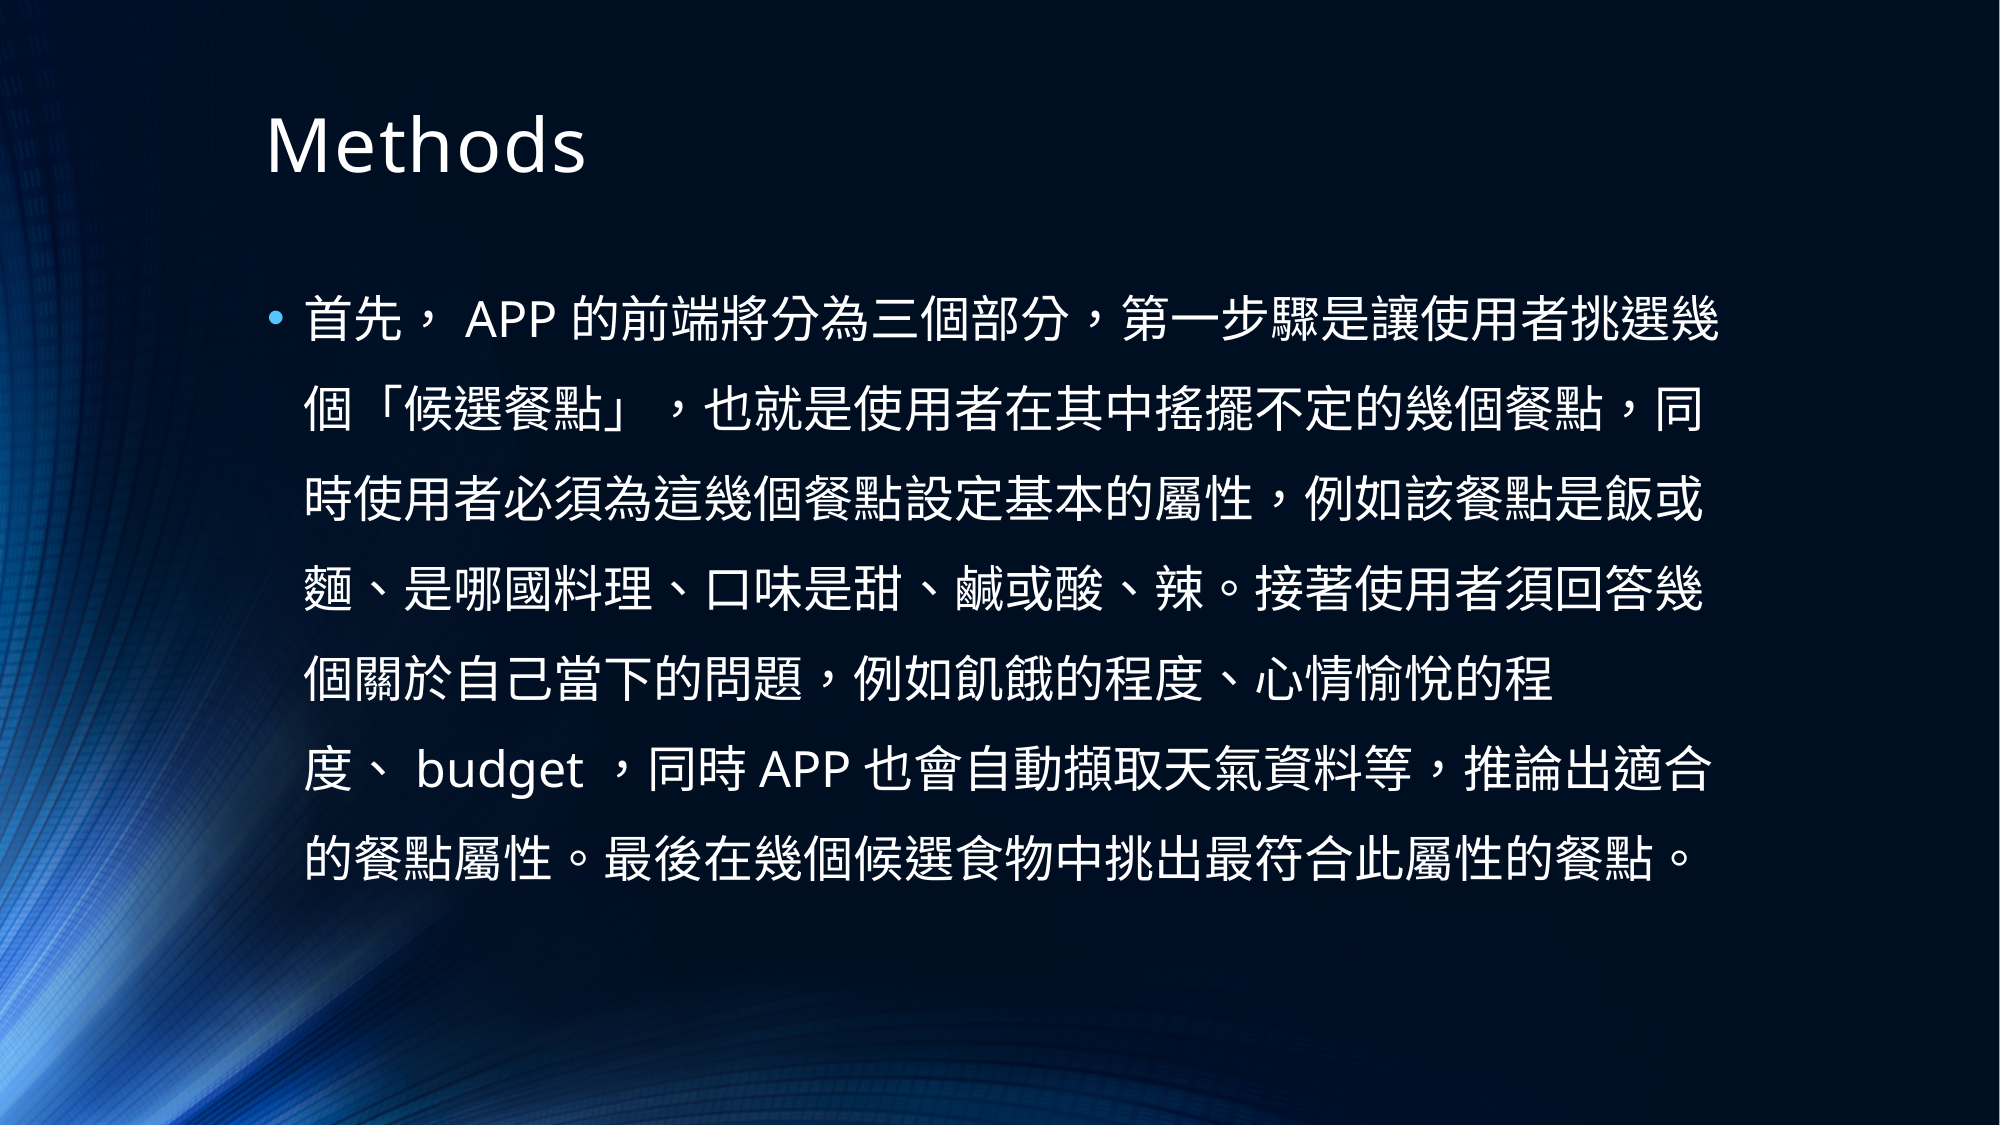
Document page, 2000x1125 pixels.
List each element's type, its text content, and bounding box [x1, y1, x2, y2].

title Methods [249, 99, 1750, 238]
list 首先，APP的前端將分為三個部分，第一步驟是讓使用者挑選幾個「候選餐點」，也就是使用者在其中搖擺不定的幾個餐點，同時使用者必須為這幾個餐點設定基本的屬性，例如該餐點是飯或麵、是哪國料理、口味是甜、鹹或酸、辣。接著使用者須回答幾個關於自己當下的問題，例如飢餓的程度、心情愉悅的程度、budget，同時APP也會自動擷取天氣資料等，推論出適合的餐點屬性。最後在幾個候選食物中挑出最符合此屬性的餐點。 [251, 249, 1751, 1050]
picture [0, 0, 2000, 1125]
